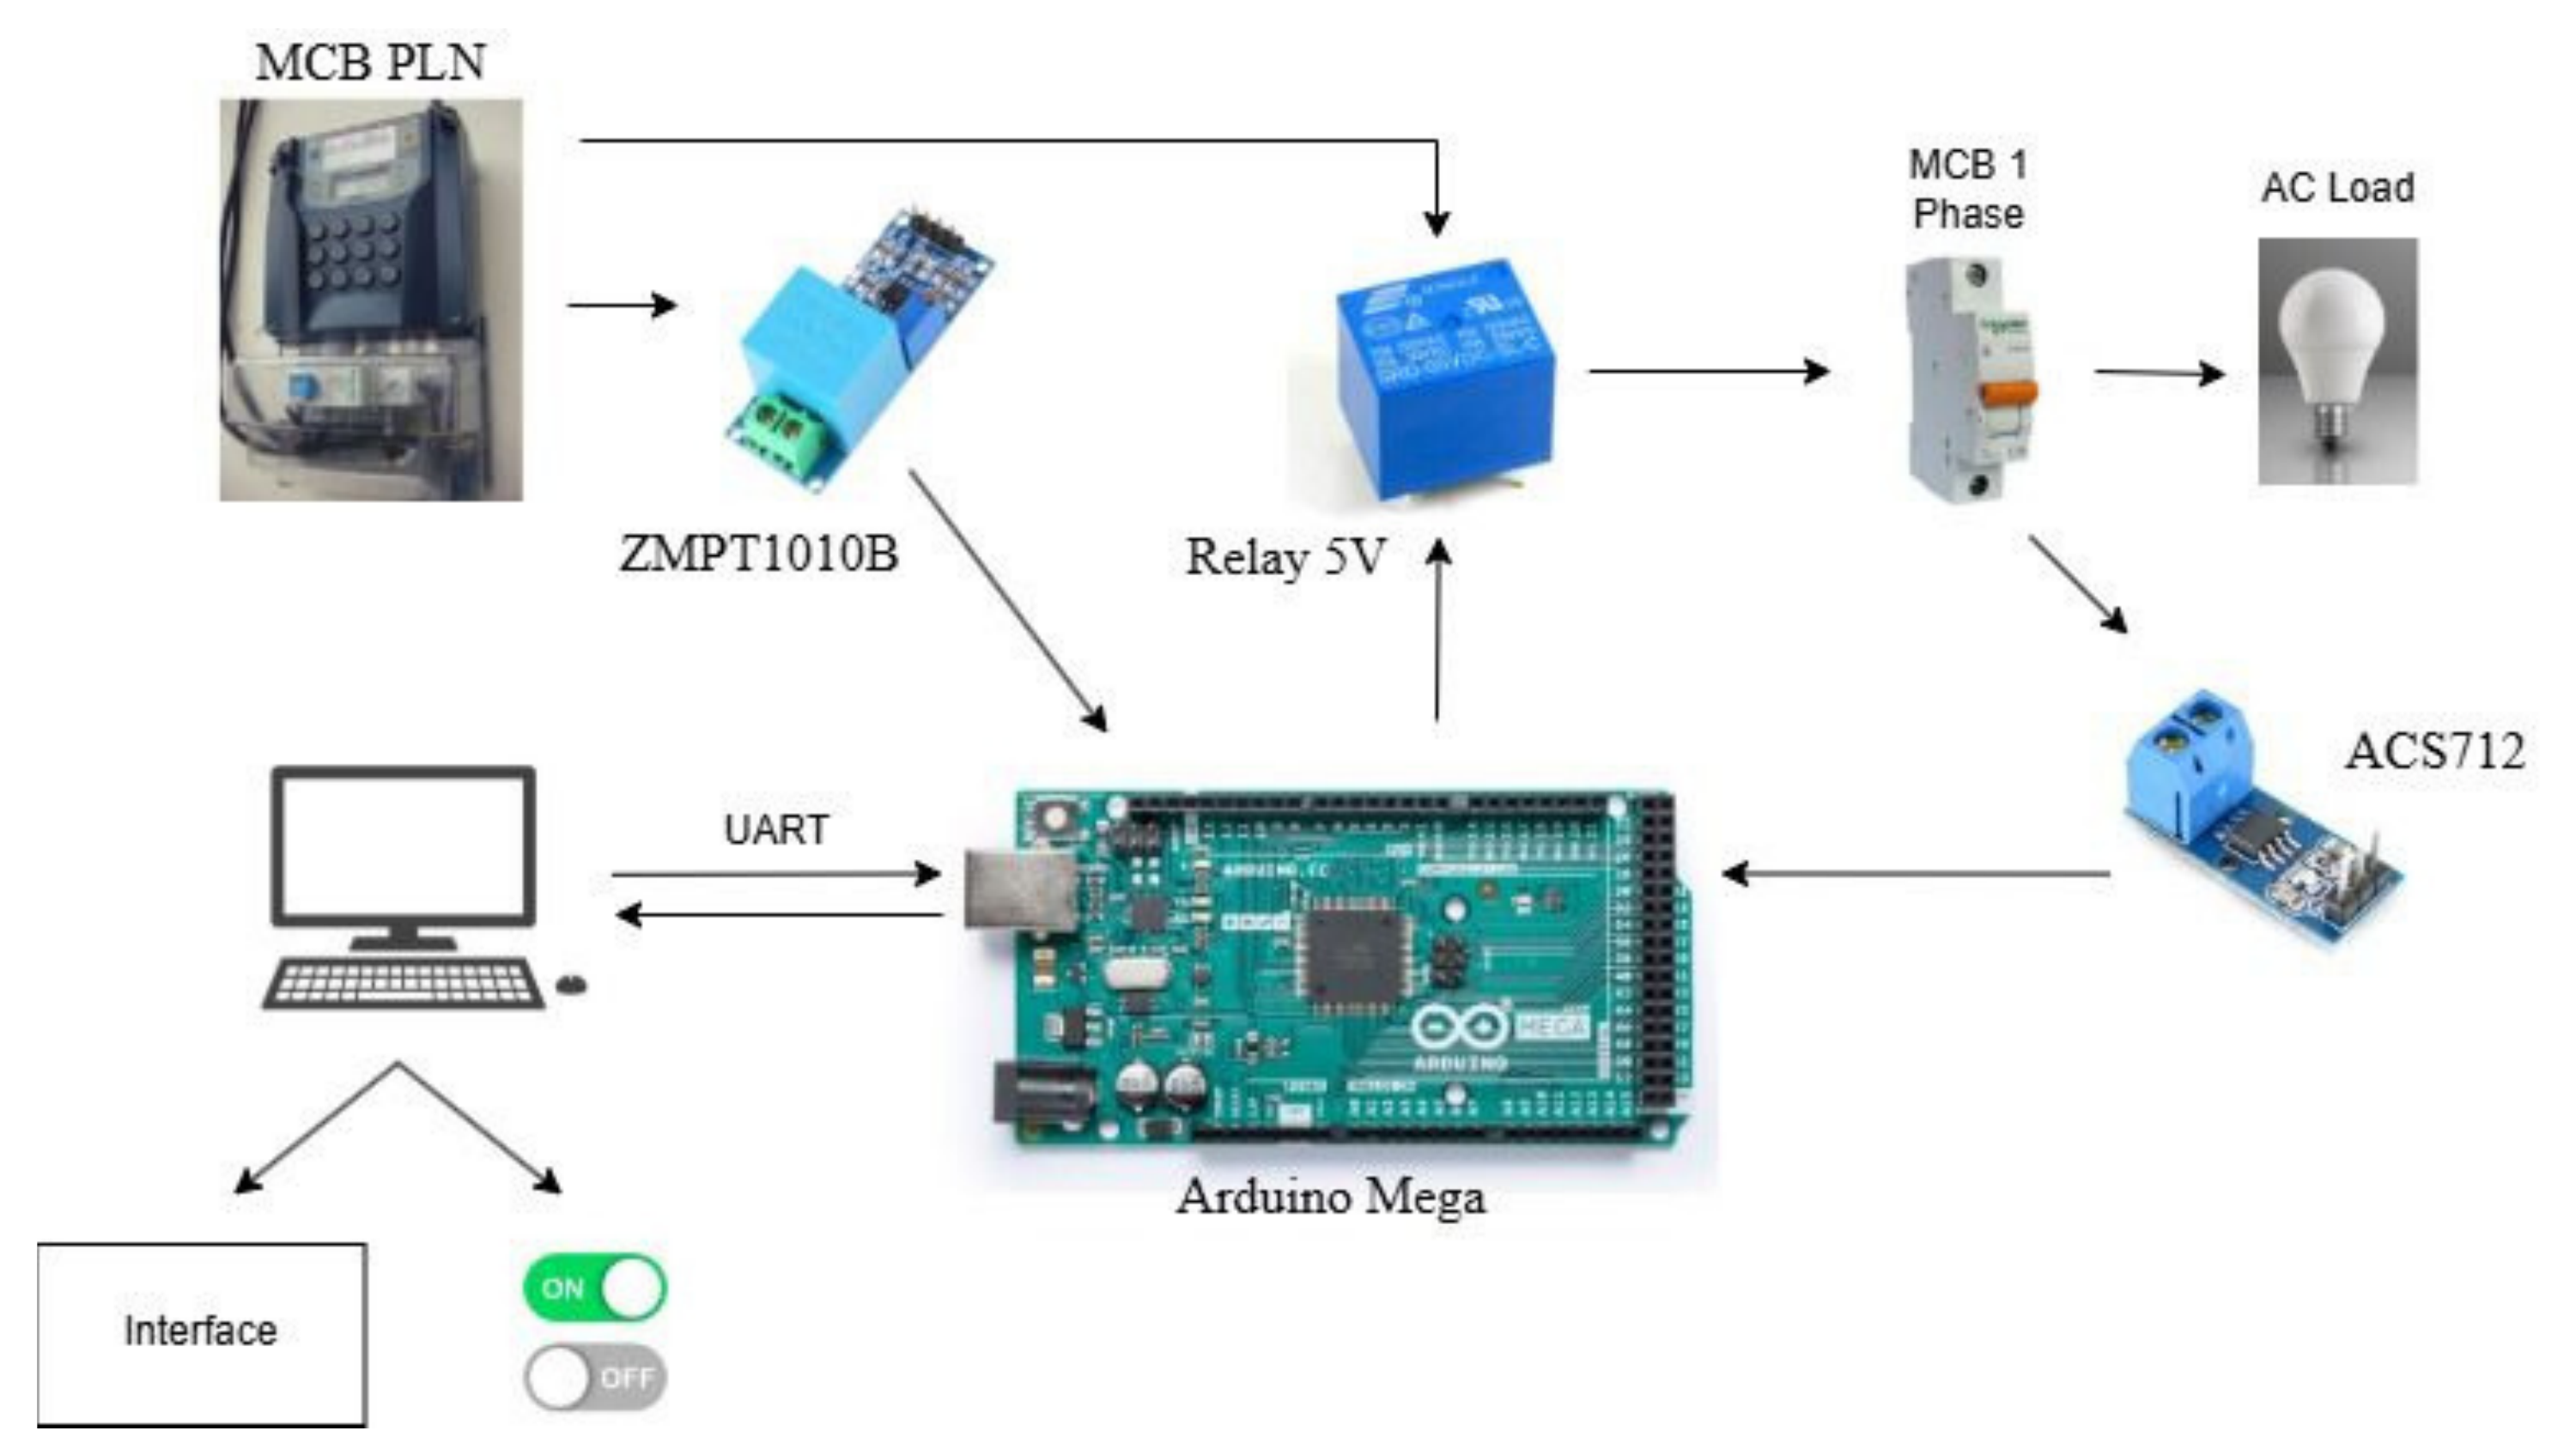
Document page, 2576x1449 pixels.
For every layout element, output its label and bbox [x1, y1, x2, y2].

text_box [37, 28, 2576, 1428]
